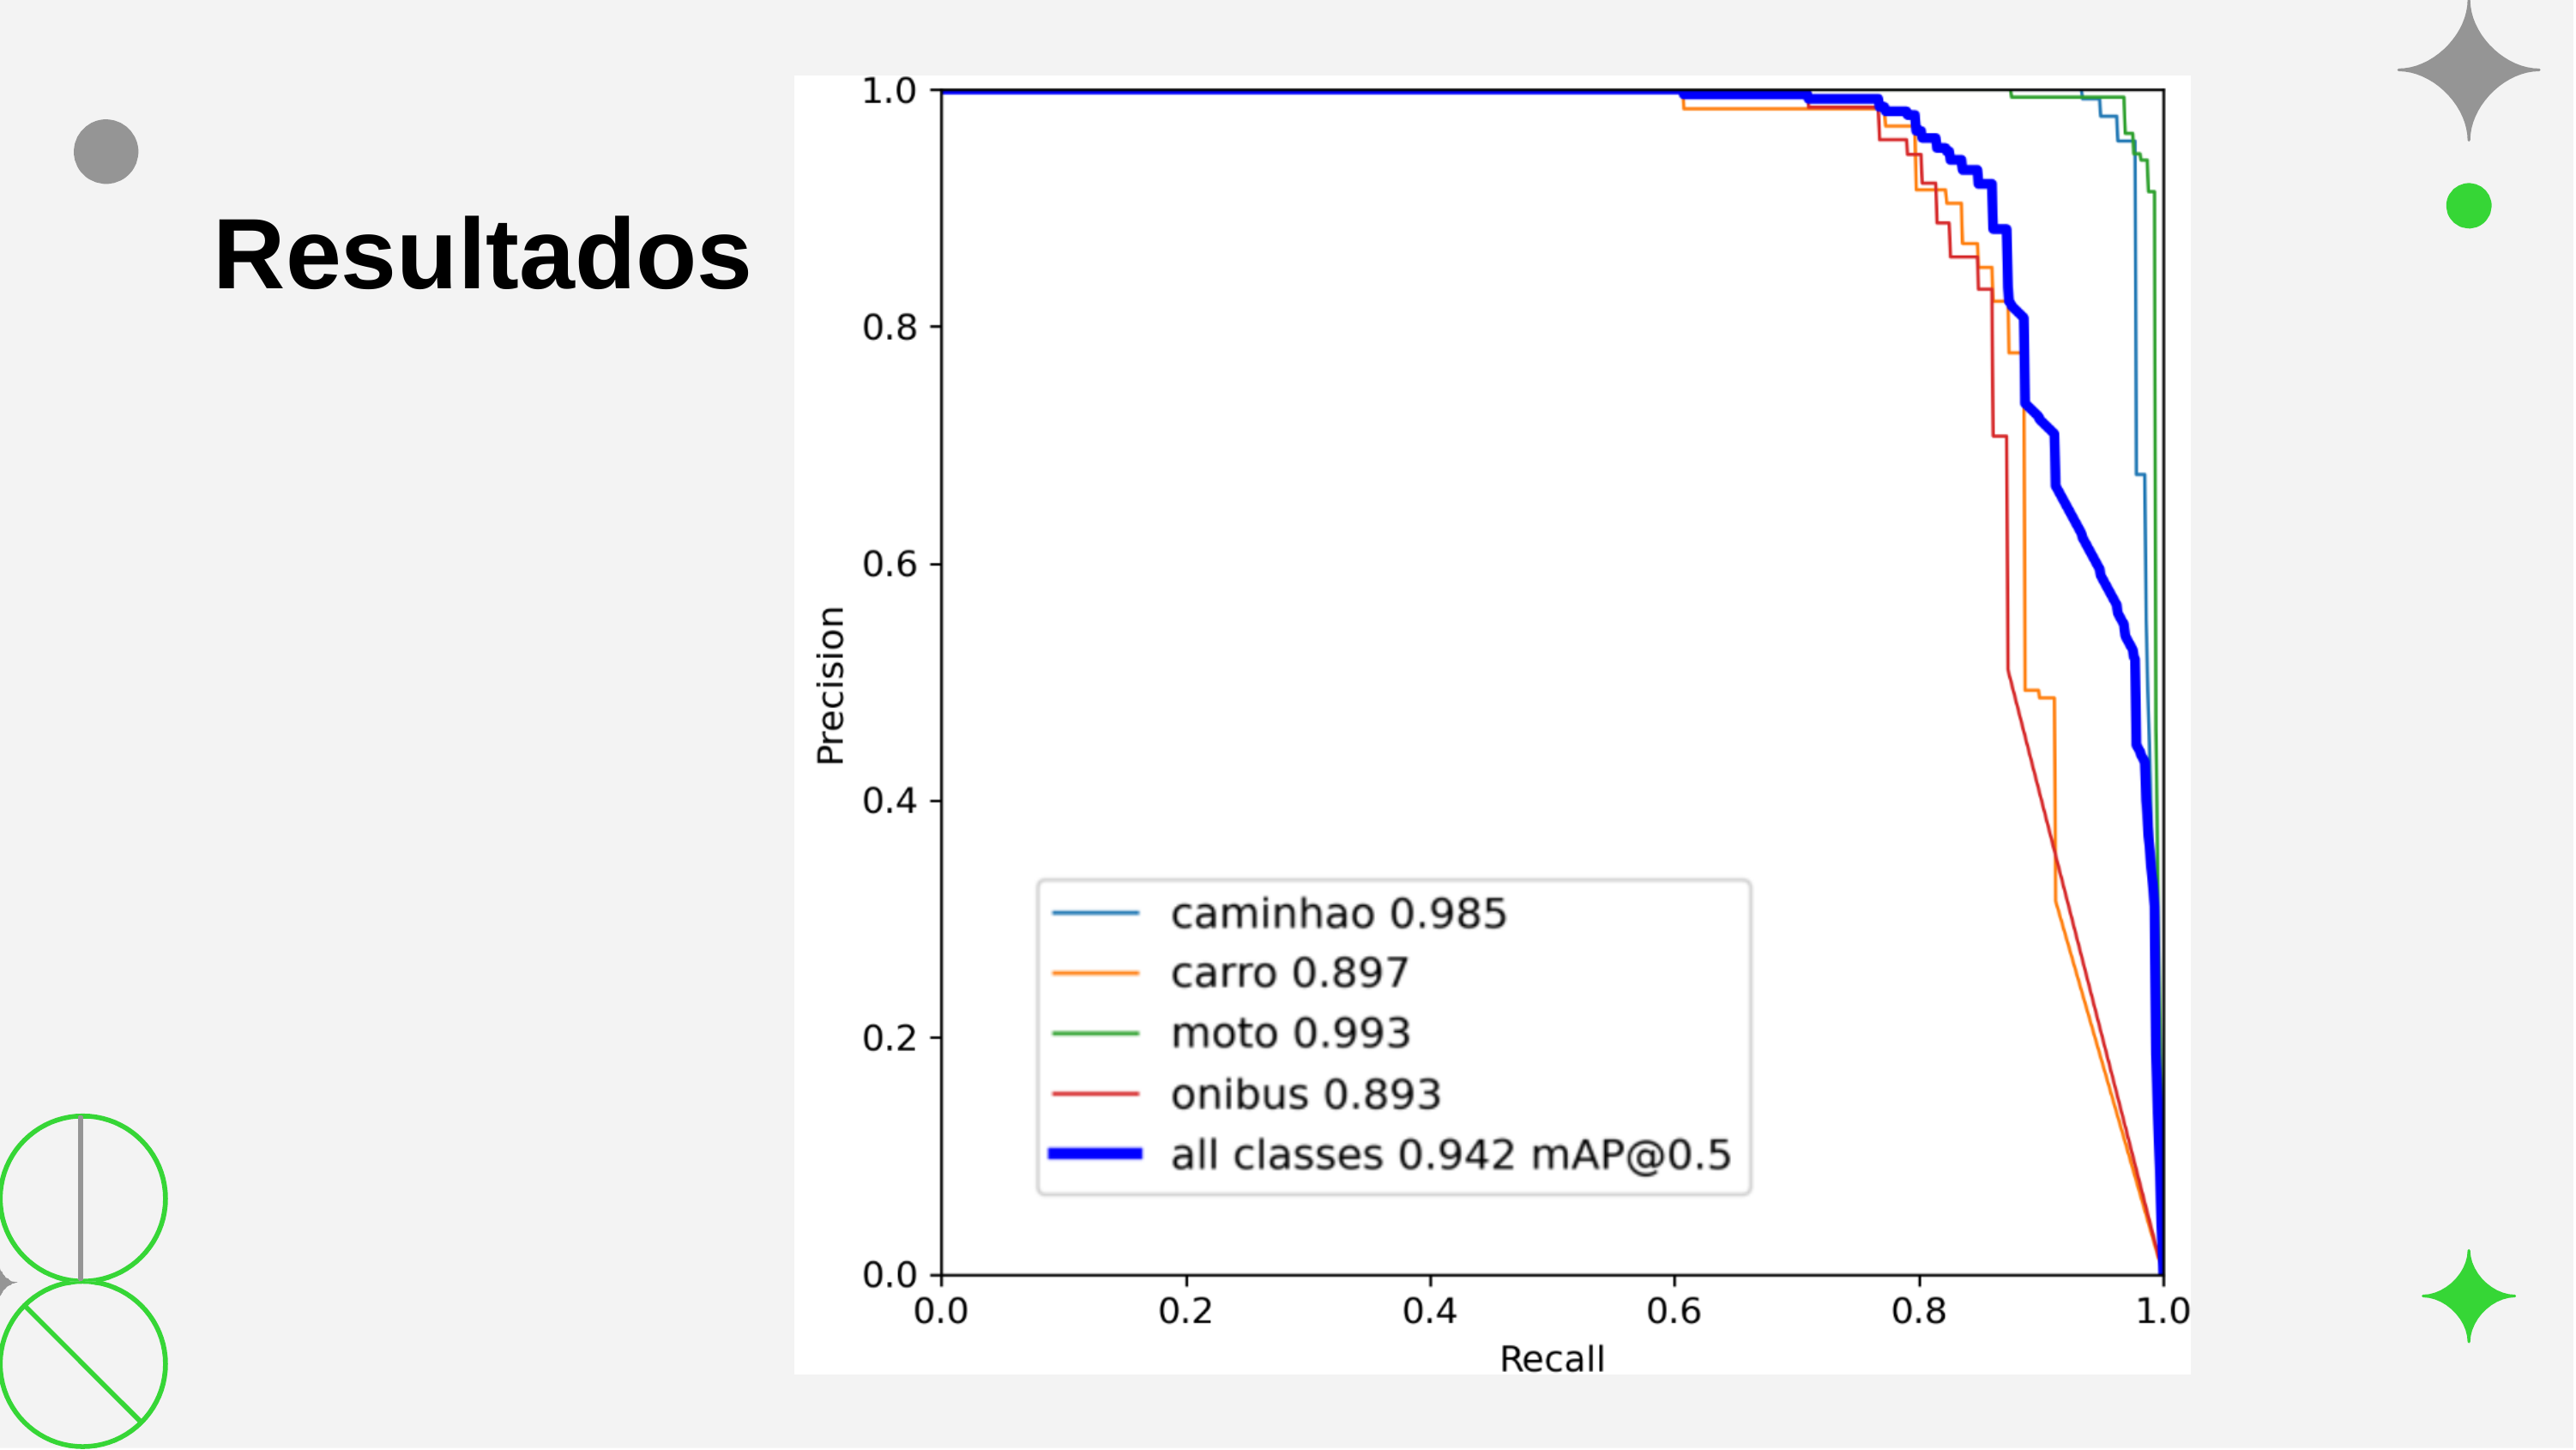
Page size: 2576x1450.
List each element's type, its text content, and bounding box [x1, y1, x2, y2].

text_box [0, 1115, 167, 1448]
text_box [2422, 1250, 2515, 1343]
text_box Resultados [166, 186, 789, 310]
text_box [75, 120, 138, 184]
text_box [2447, 184, 2491, 228]
picture [793, 76, 2192, 1374]
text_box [2398, 0, 2540, 141]
